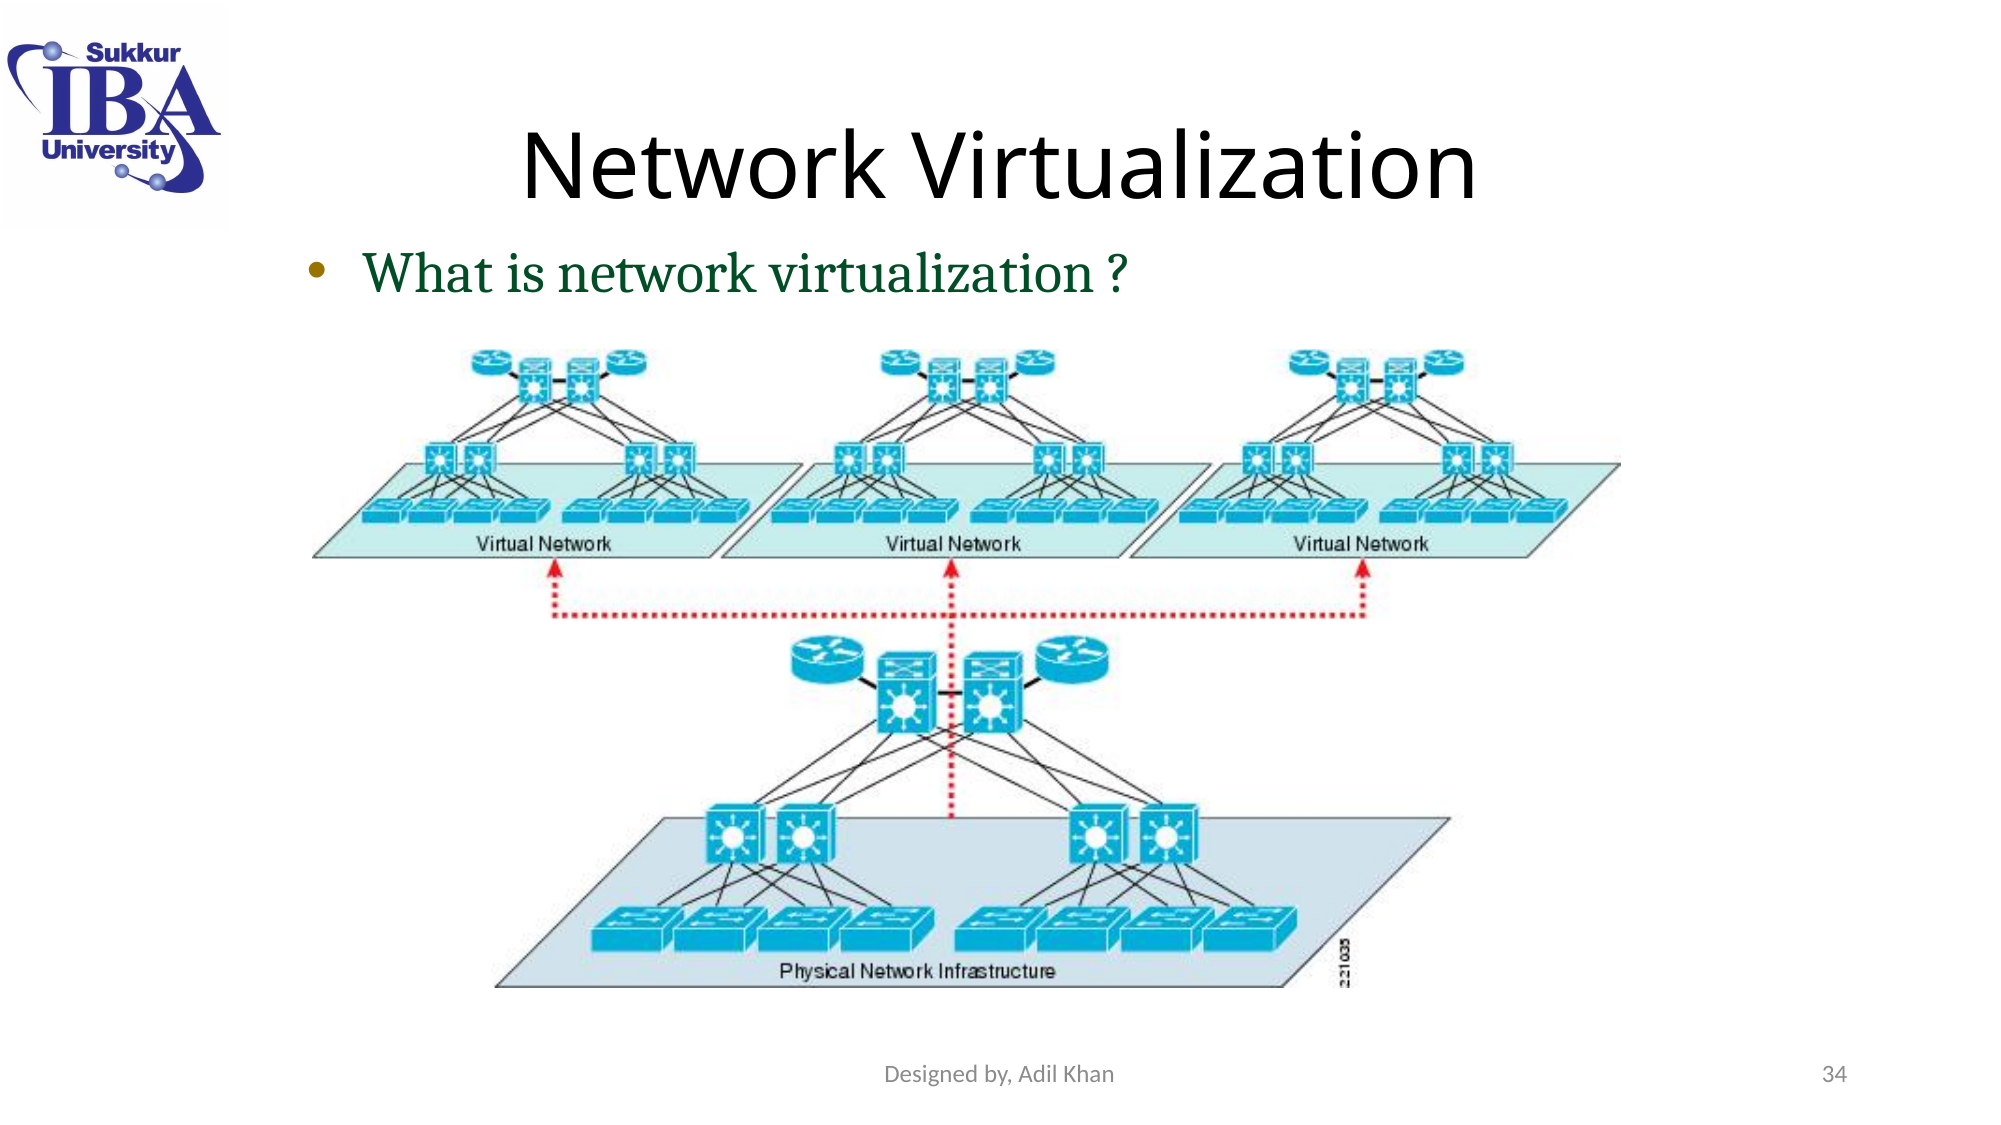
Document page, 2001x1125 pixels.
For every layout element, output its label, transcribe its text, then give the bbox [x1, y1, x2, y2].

text_box What is network virtualization ? [291, 226, 1642, 970]
footer Designed by, Adil Khan [662, 1042, 1338, 1103]
picture [312, 349, 1621, 988]
title Network Virtualization [137, 59, 1863, 278]
picture [1, 4, 227, 230]
slide_number 34 [1412, 1042, 1863, 1103]
